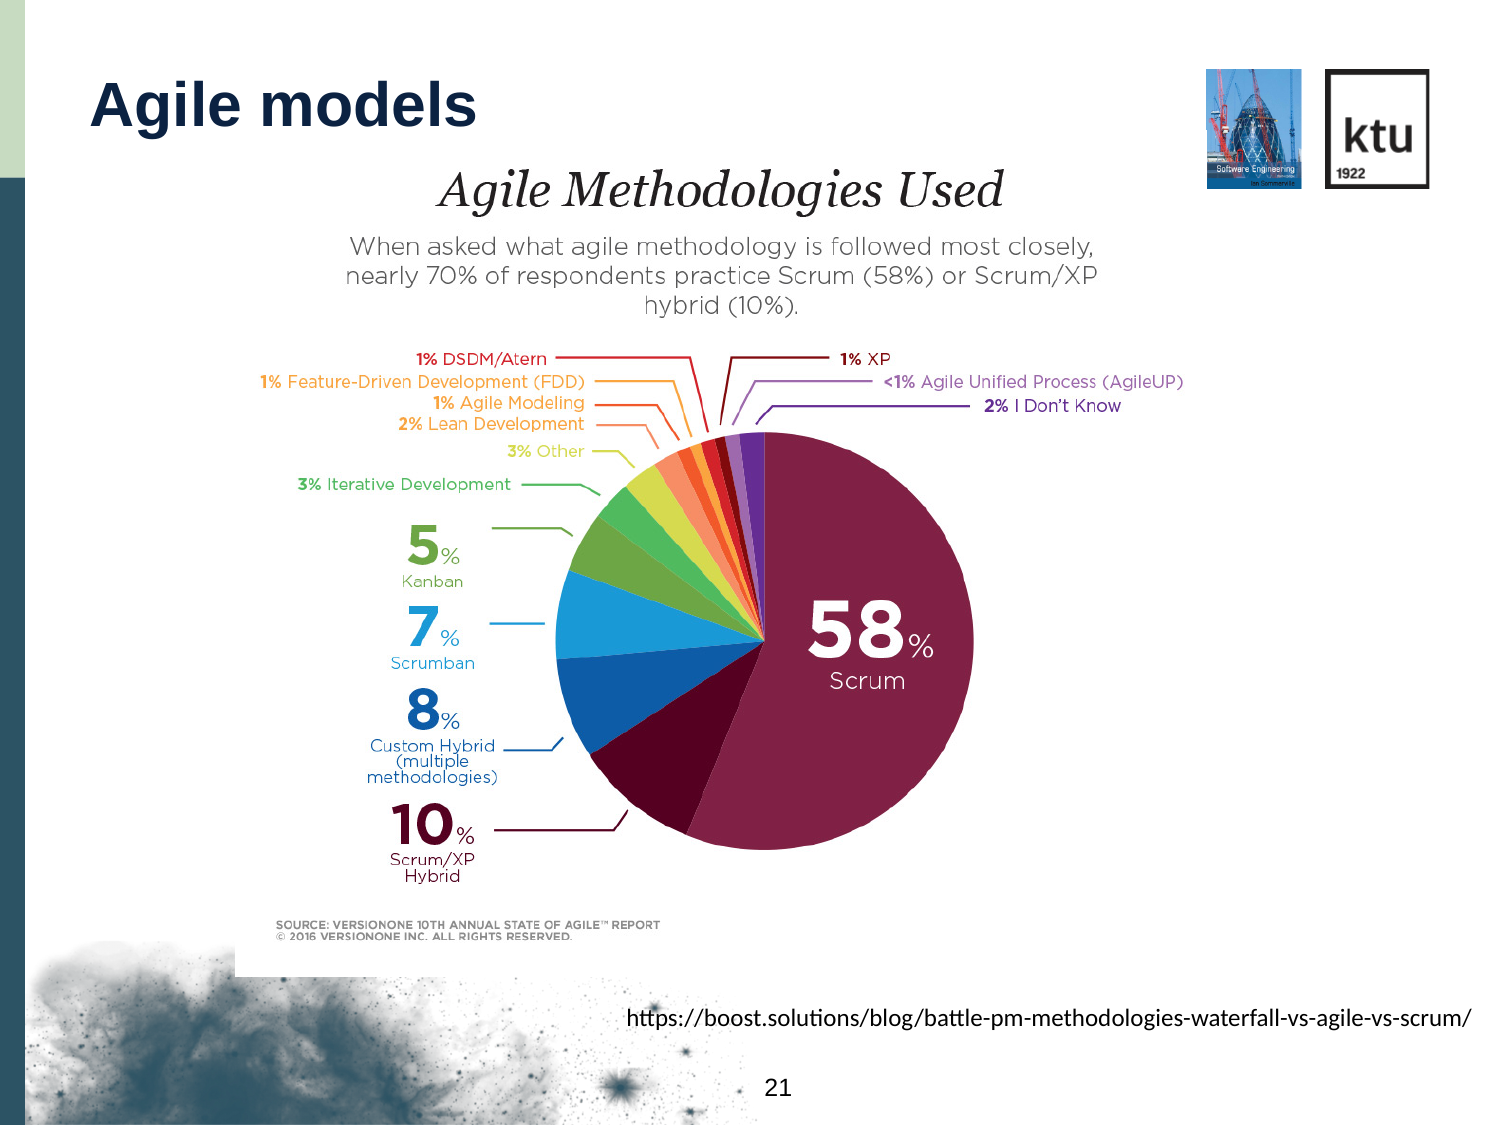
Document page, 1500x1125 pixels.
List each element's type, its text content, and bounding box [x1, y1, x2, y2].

list Agile models [75, 69, 1206, 171]
text_box https://boost.solutions/blog/battle-pm-methodologies-waterfall-vs-agile-vs-scrum/ [579, 994, 1489, 1040]
picture [25, 69, 1302, 1124]
